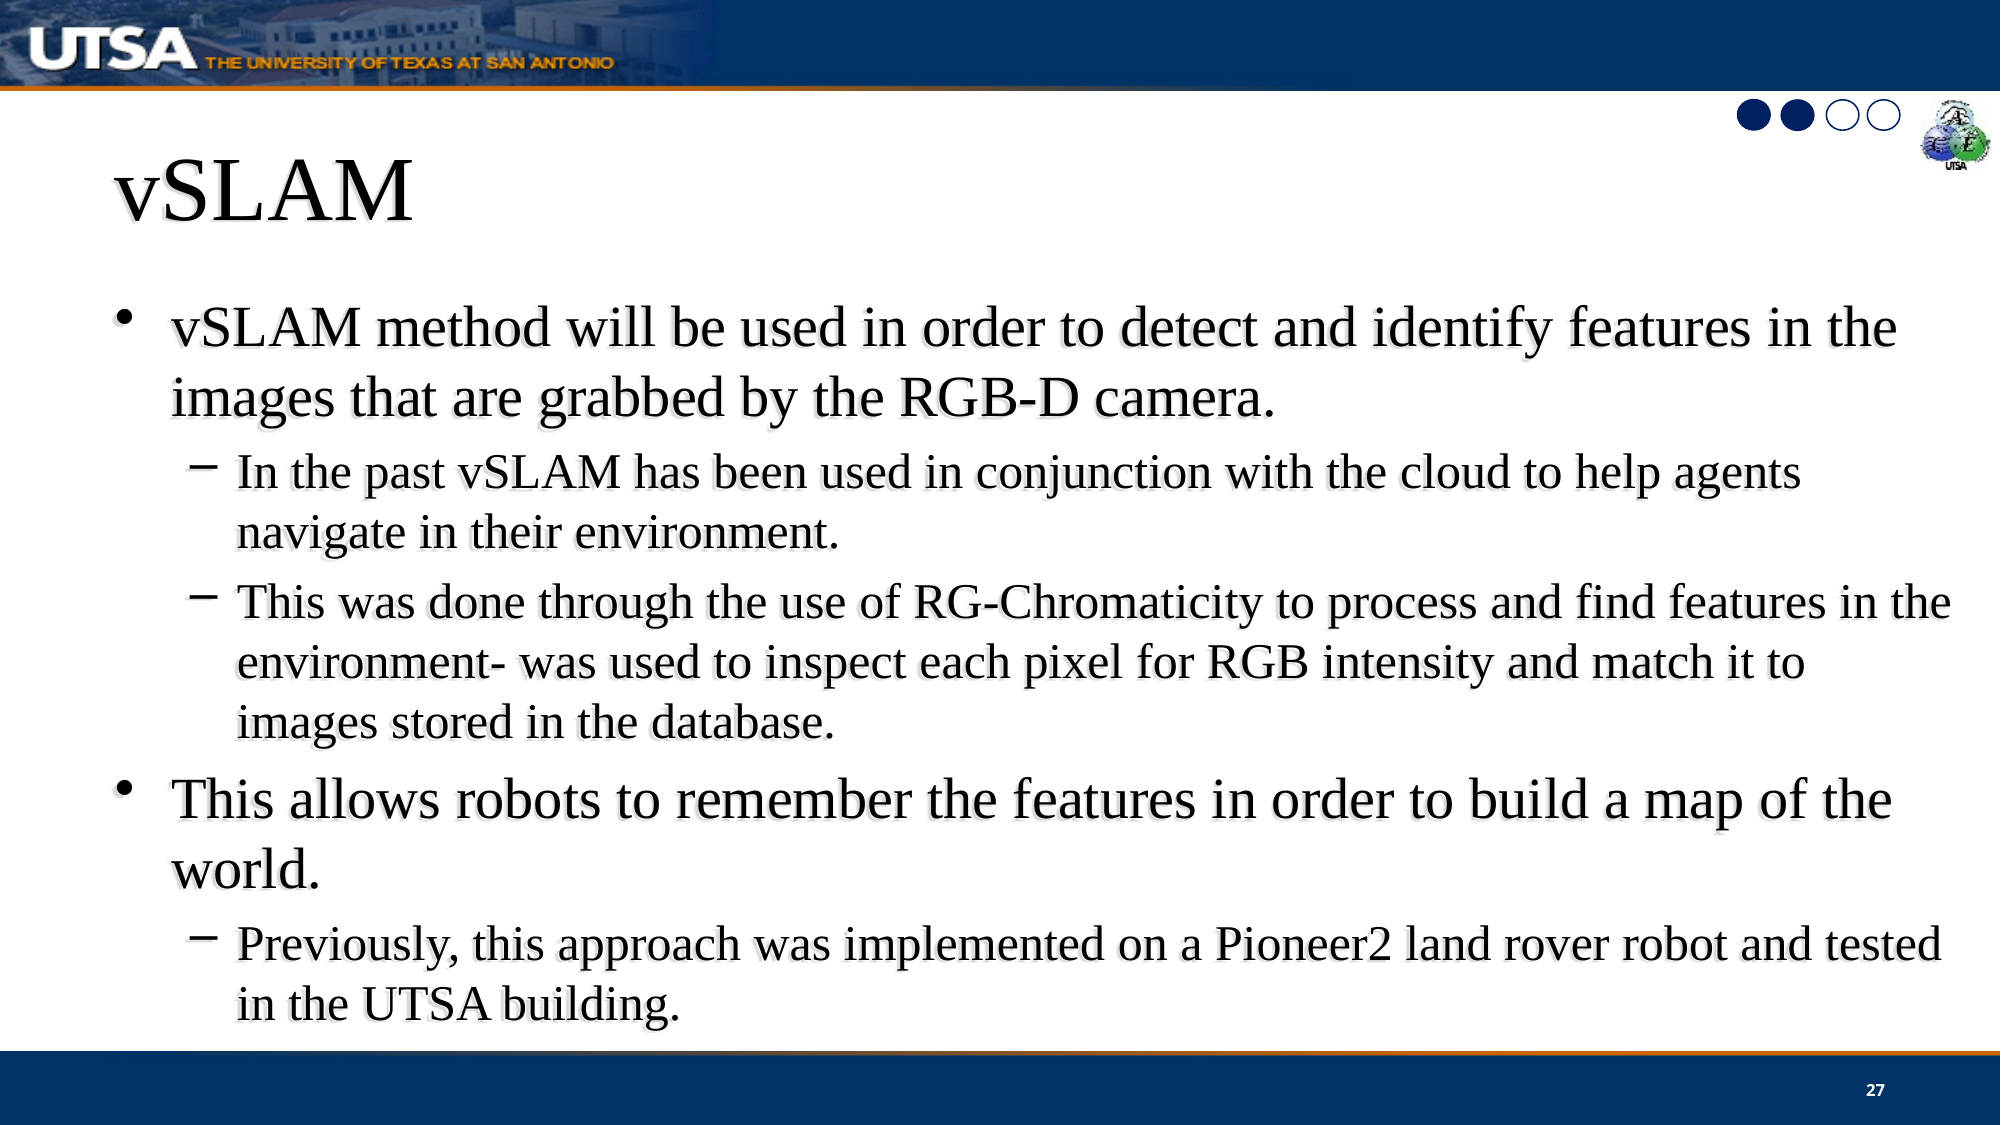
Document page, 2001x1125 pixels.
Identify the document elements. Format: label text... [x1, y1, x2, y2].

picture [1920, 99, 1993, 170]
picture [0, 0, 2000, 91]
picture [0, 1051, 2000, 1125]
title vSLAM [99, 120, 1827, 261]
text_box [1737, 99, 1771, 130]
list vSLAM method will be used in order to detect and identify features in the images that are grabbed by the RGB-D camera. In the past vSLAM has been used in conjunction with the cloud to help agents navigate in their environment. This was done through the use of RG-Chromaticity to process and find features in the environment- was used to inspect each pixel for RGB intensity and match it to images stored in the database. This allows robots to remember the features in order to build a map of the world. Previously, this approach was implemented on a Pioneer2 land rover robot and tested in the UTSA building. [99, 280, 1969, 1026]
text_box [1867, 99, 1900, 131]
text_box [1781, 99, 1814, 131]
text_box [1826, 99, 1859, 131]
slide_number 27 [1716, 1072, 1901, 1113]
